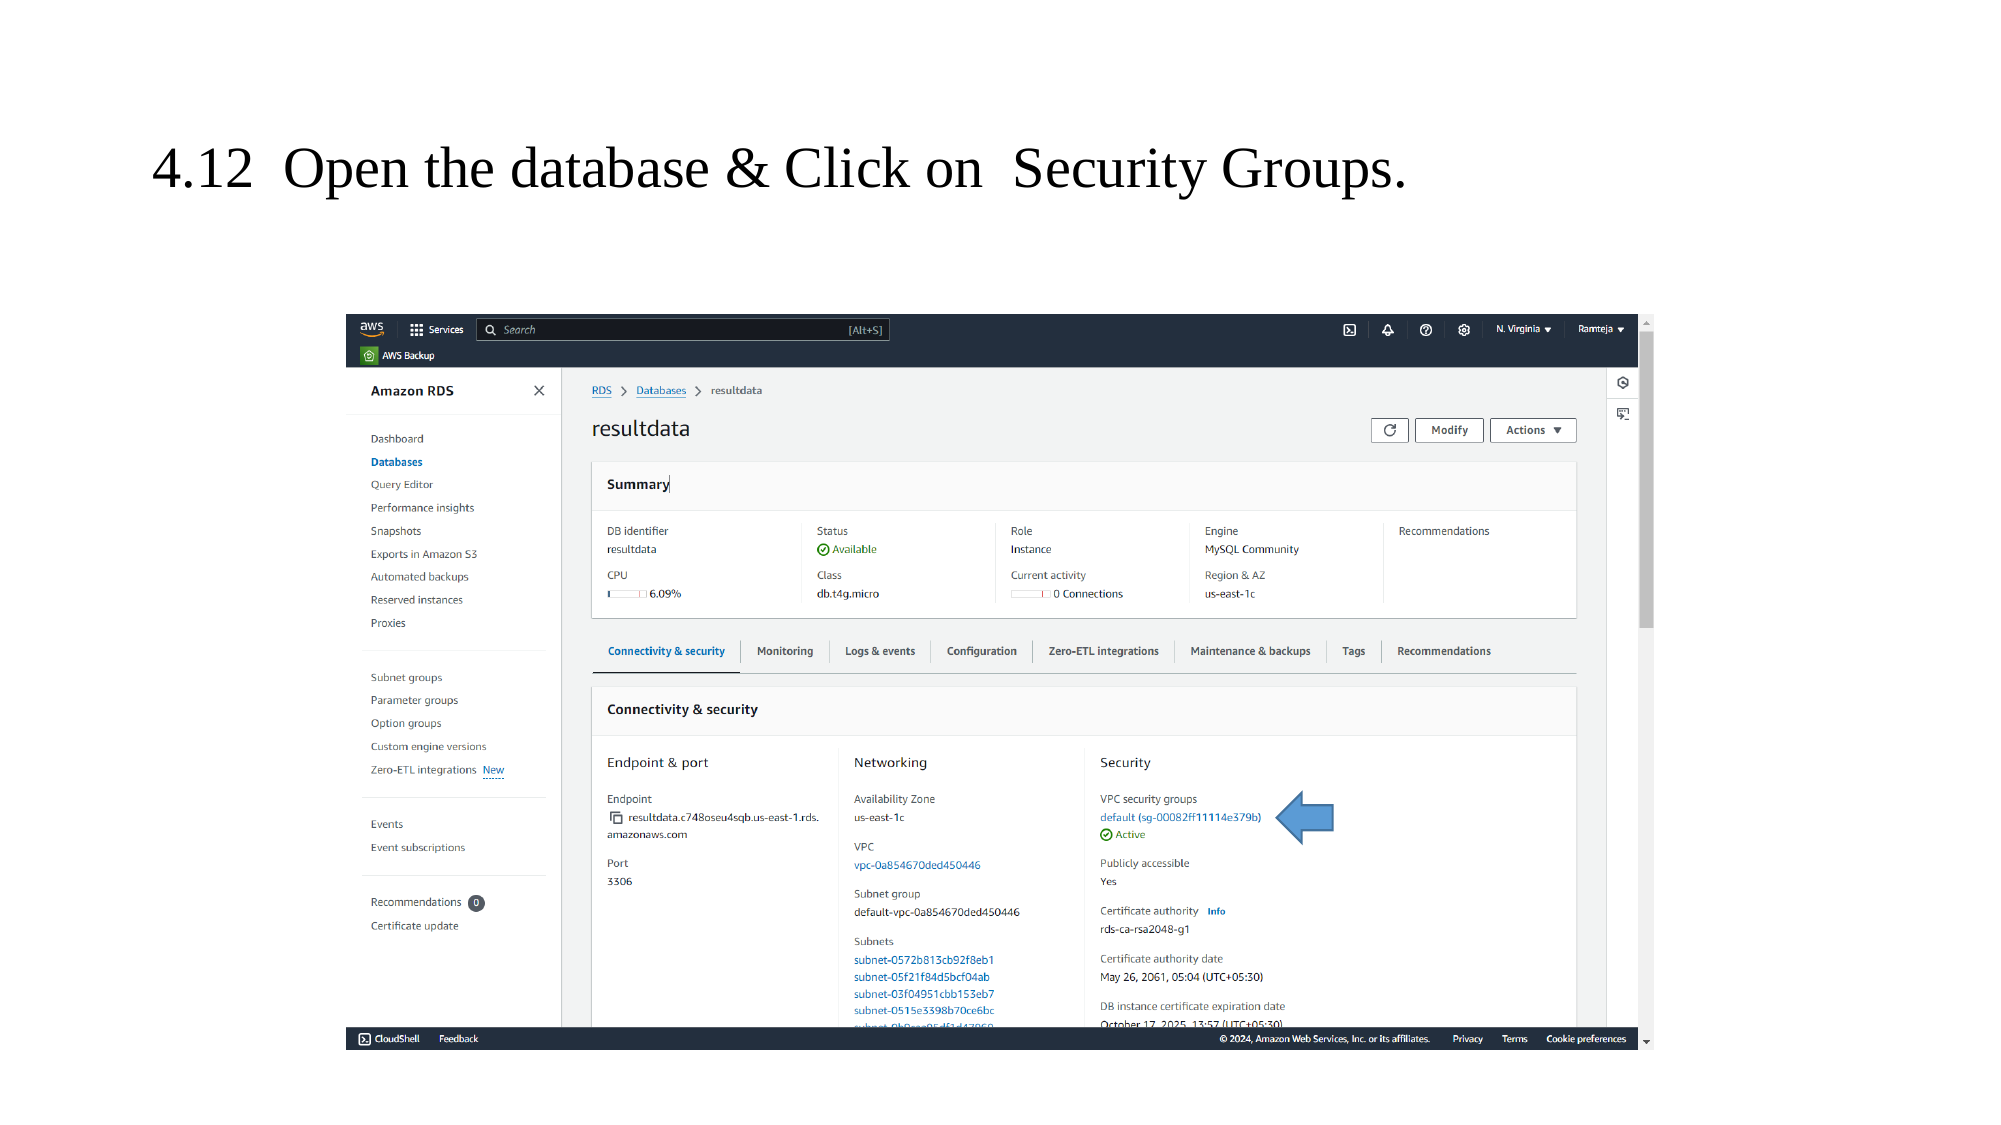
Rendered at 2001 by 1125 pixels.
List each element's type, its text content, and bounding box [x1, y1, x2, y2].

title 4.12 Open the database & Click on Security Groups. [137, 59, 1863, 278]
picture [346, 314, 1654, 1050]
